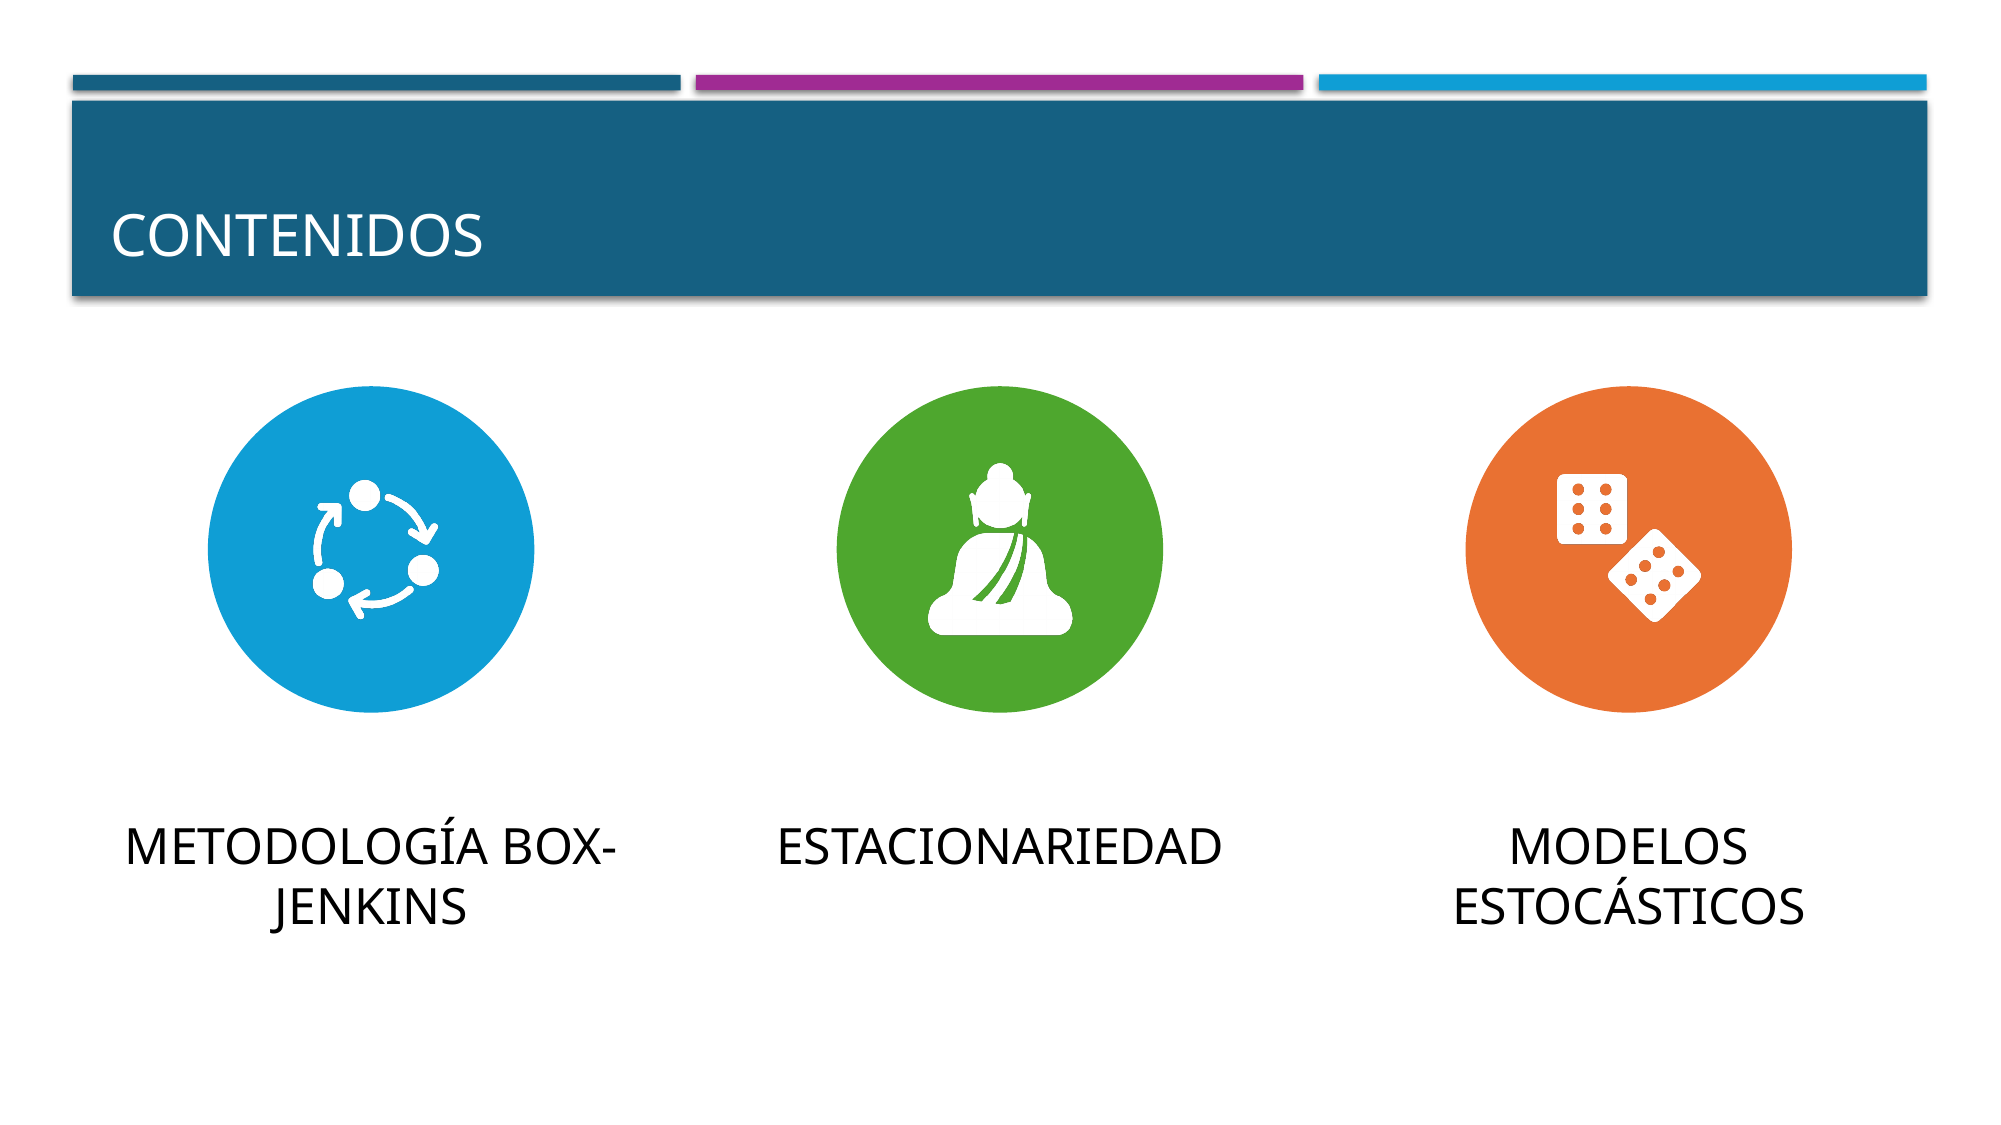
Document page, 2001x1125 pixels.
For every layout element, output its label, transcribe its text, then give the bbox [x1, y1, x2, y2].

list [94, 357, 1906, 962]
title CONTENIDOS [95, 115, 1905, 282]
